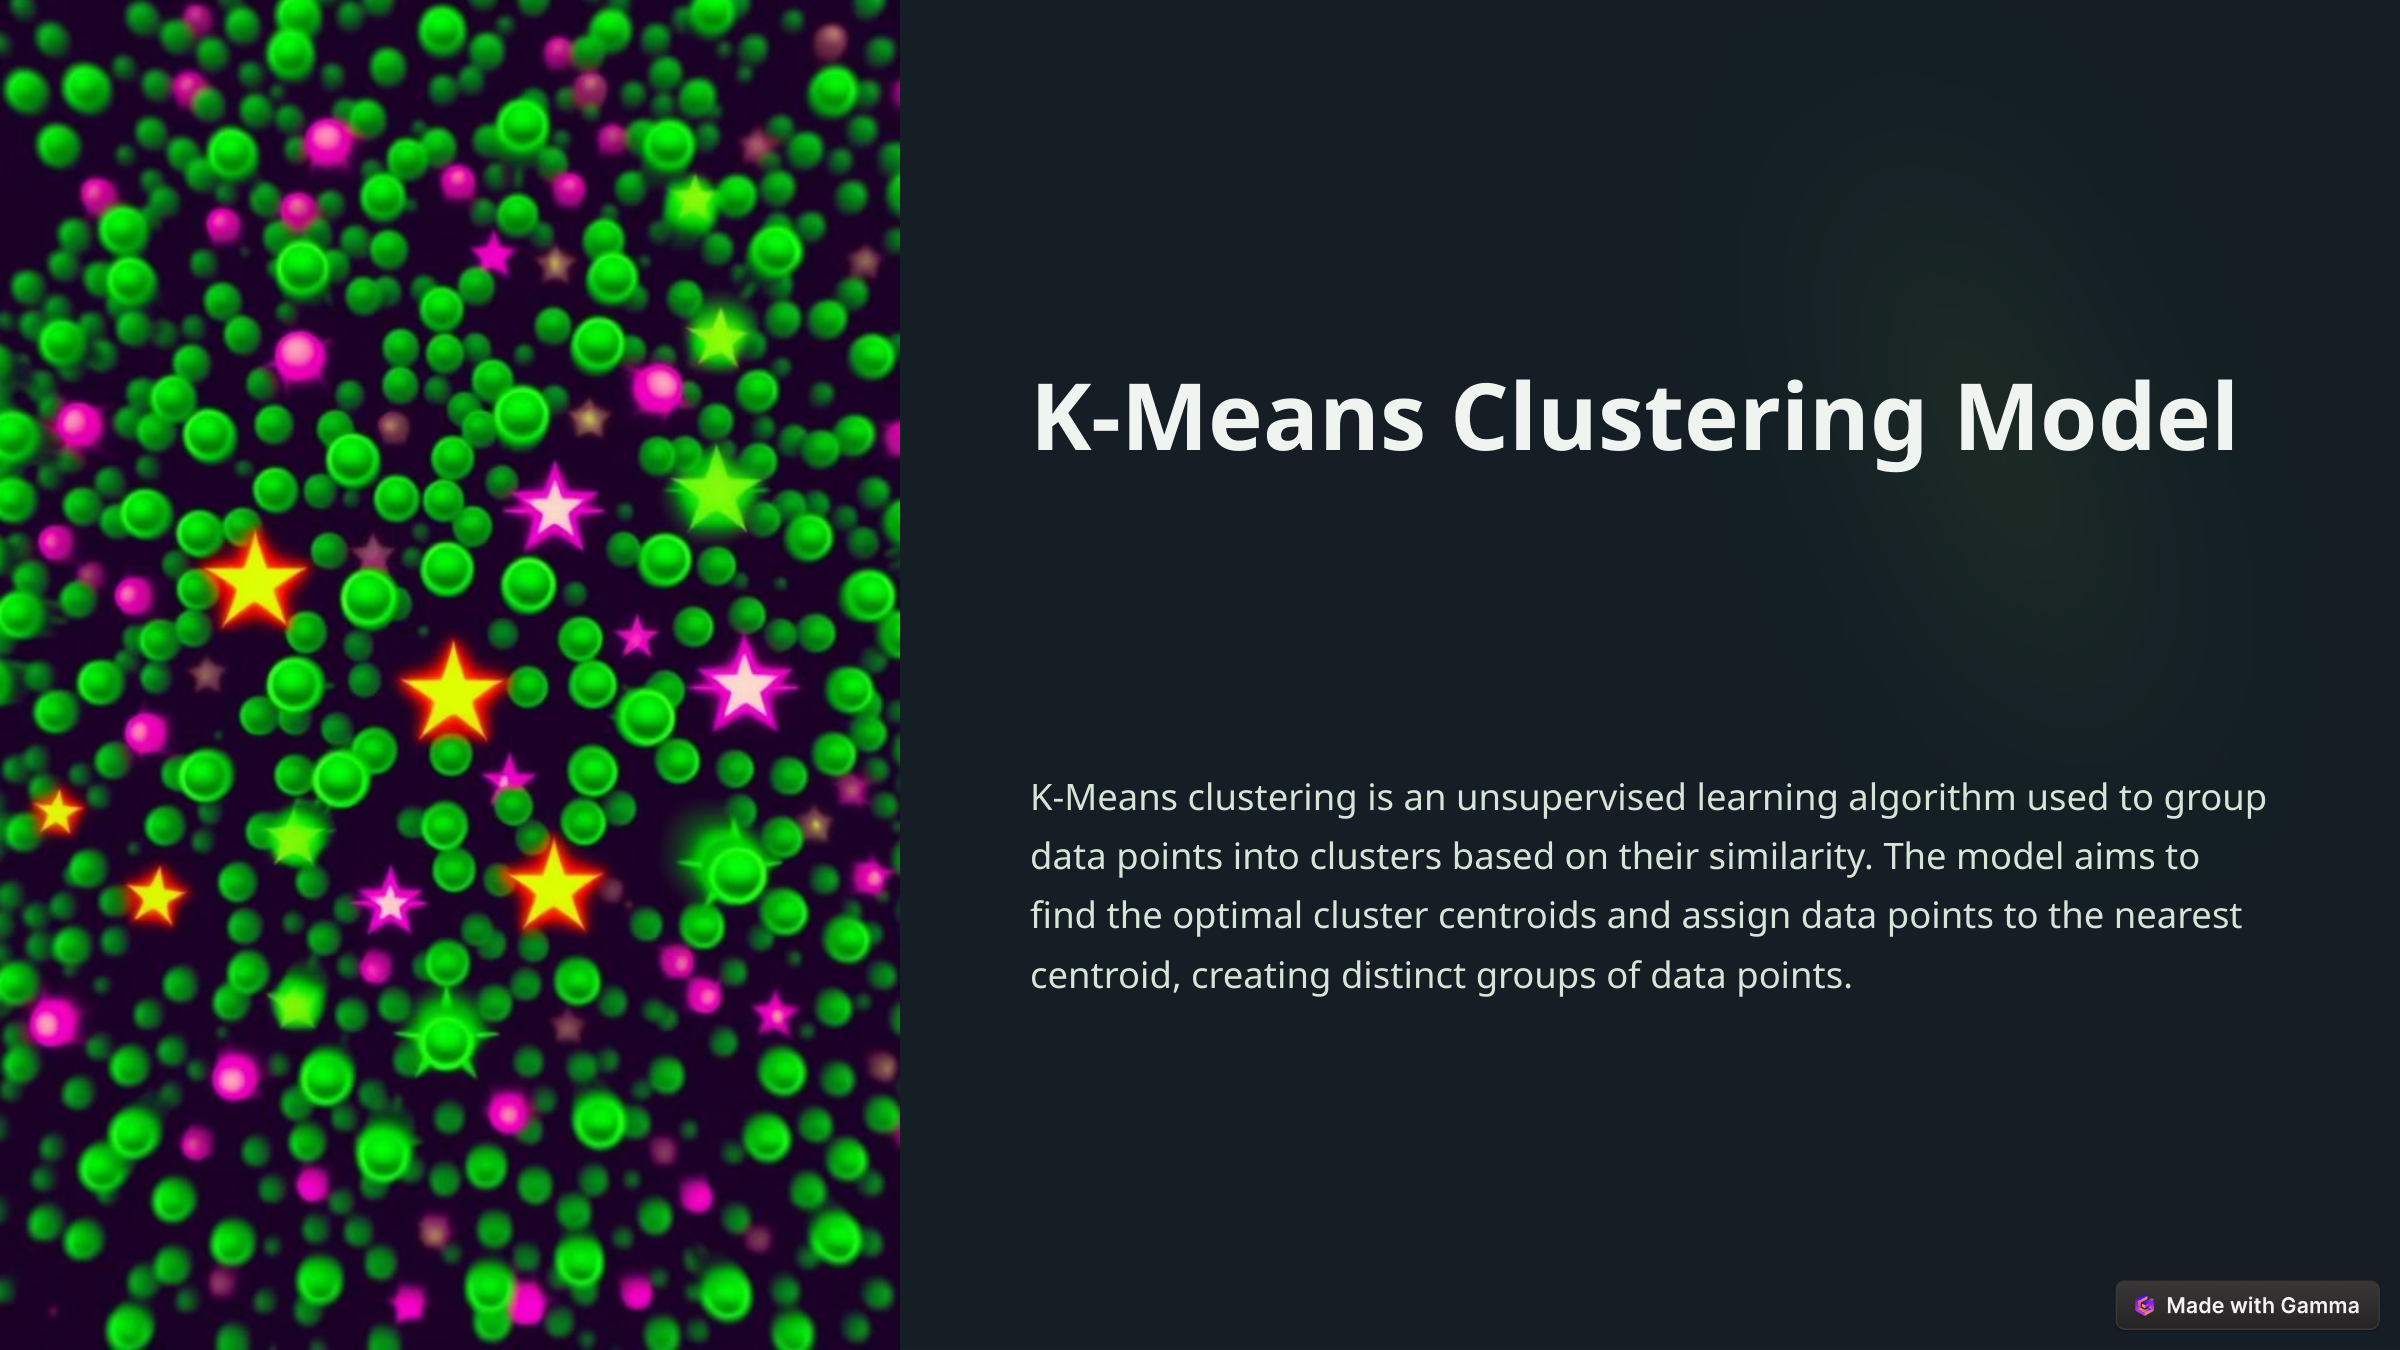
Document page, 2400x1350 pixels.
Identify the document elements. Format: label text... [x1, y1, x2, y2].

text_box K-Means Clustering Model [1030, 353, 2270, 703]
picture [0, 0, 901, 1350]
text_box K-Means clustering is an unsupervised learning algorithm used to group data points into clusters based on their similarity. The model aims to find the optimal cluster centroids and assign data points to the nearest centroid, creating distinct groups of data points. [1030, 758, 2270, 997]
picture [2106, 1271, 2389, 1339]
